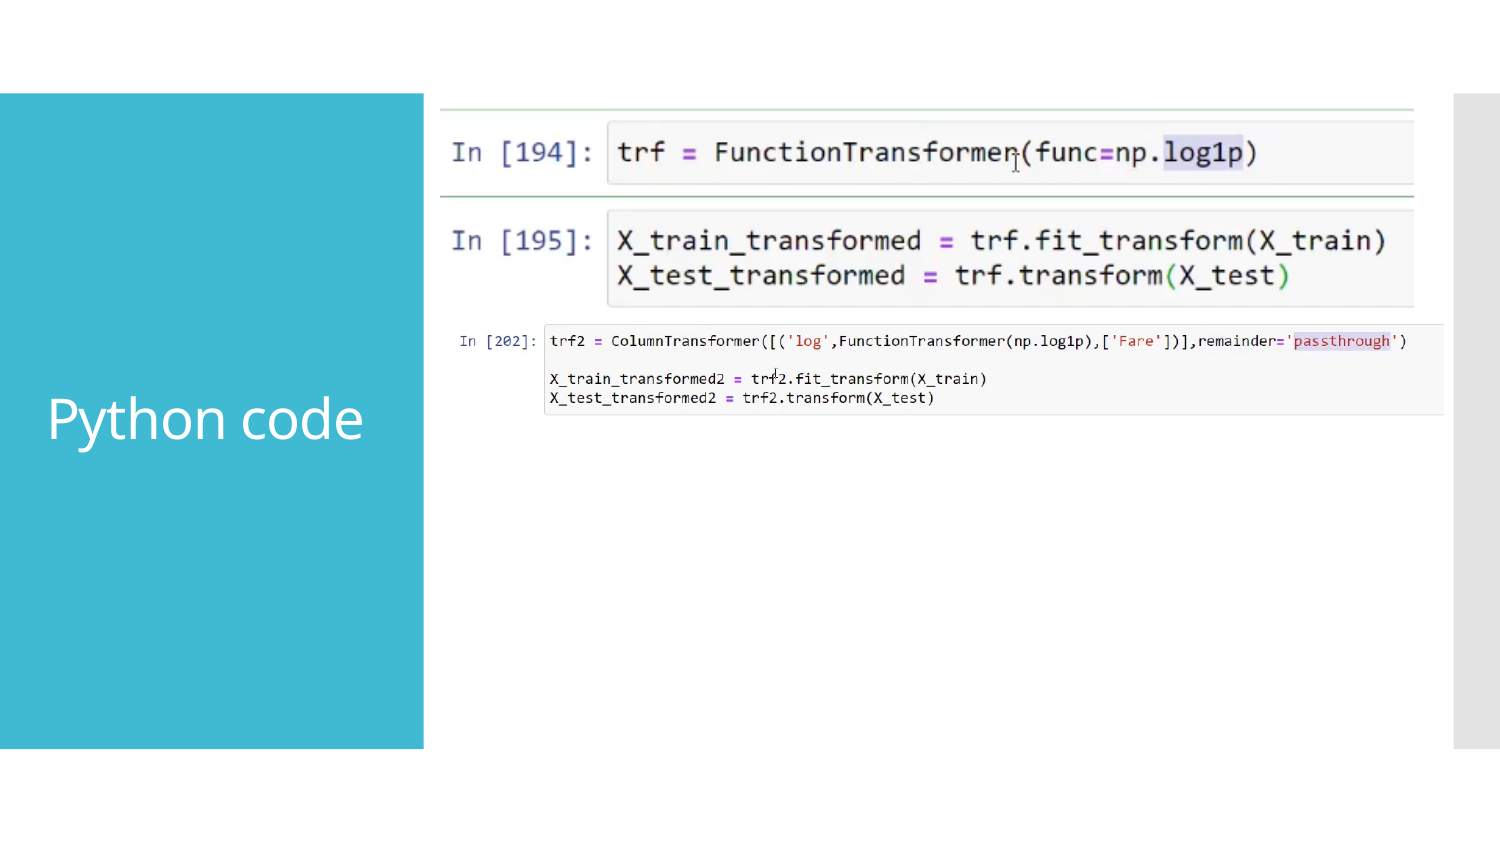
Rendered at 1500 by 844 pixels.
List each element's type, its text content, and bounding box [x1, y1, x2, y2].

title Python code [31, 138, 394, 705]
picture [439, 108, 1444, 418]
